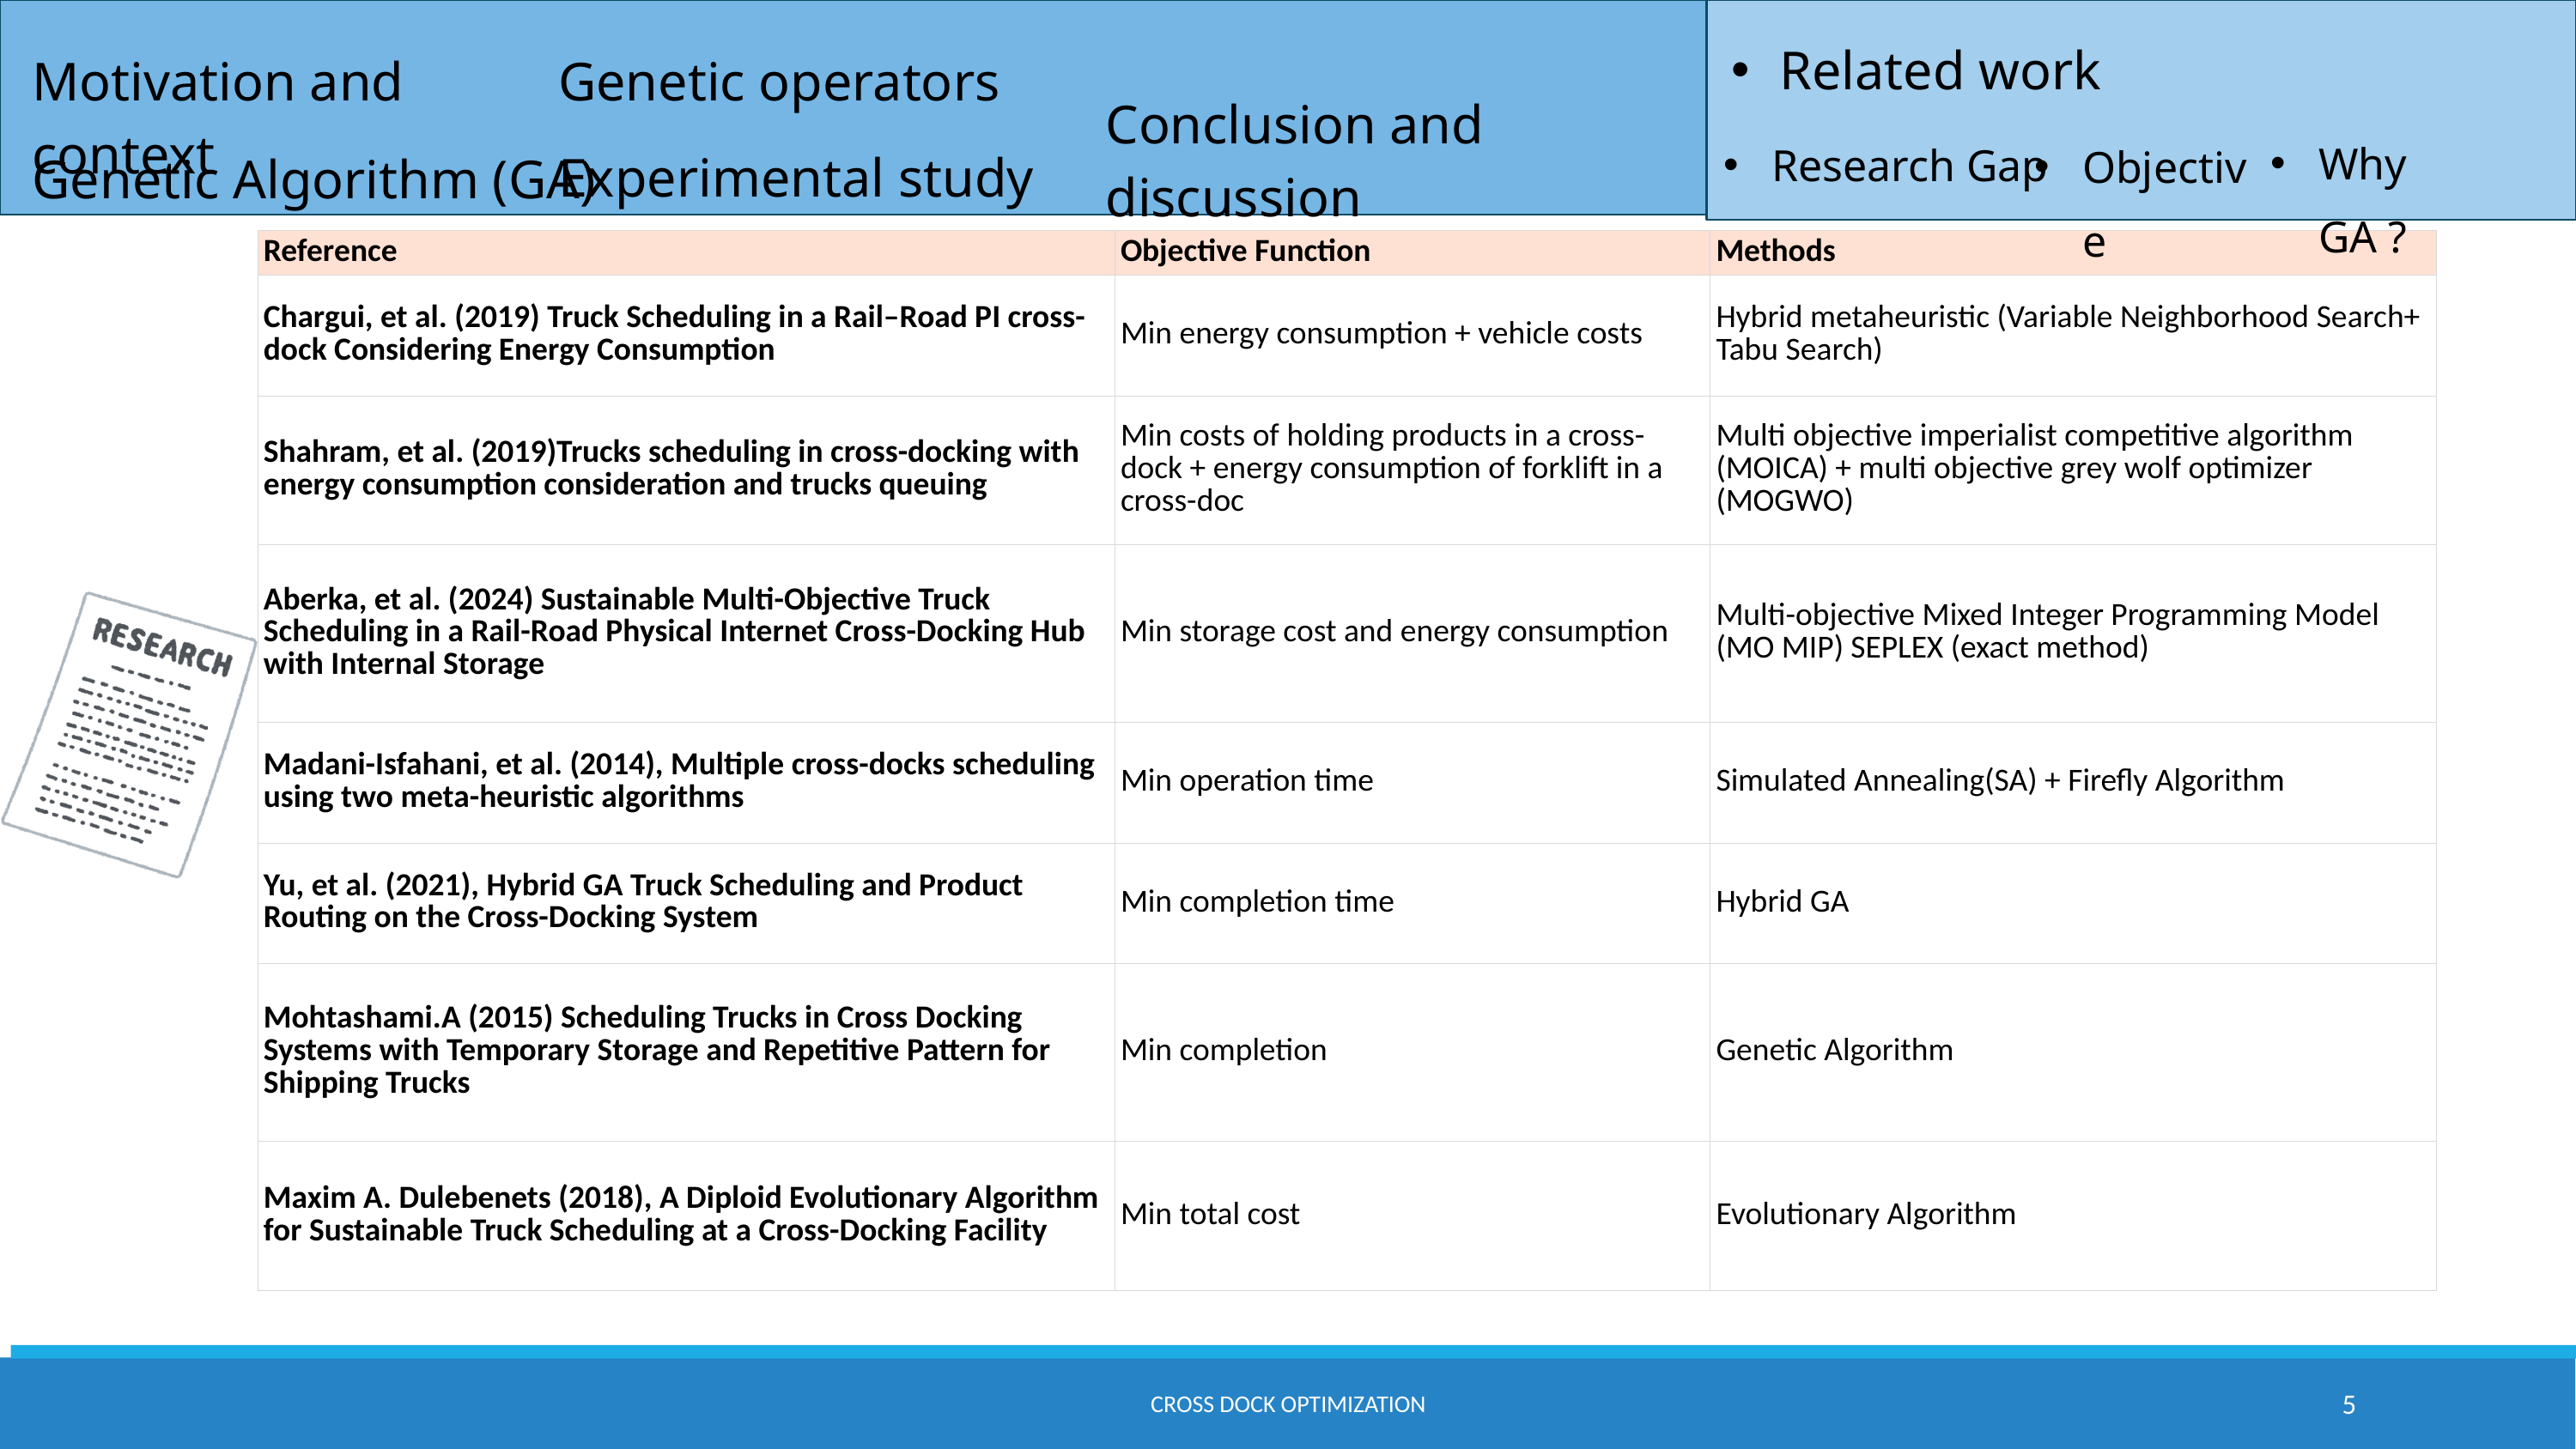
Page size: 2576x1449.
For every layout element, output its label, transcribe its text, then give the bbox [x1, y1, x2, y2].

table_cell Min completion time [1115, 844, 1710, 963]
table_cell Genetic Algorithm [1710, 964, 2436, 1141]
table_cell Hybrid GA [1710, 844, 2436, 963]
table_header Methods [1710, 231, 2436, 275]
table_cell Min completion [1115, 964, 1710, 1141]
table_cell Multi objective imperialist competitive algorithm (MOICA) + multi objective grey wolf optimizer (MOGWO) [1710, 397, 2436, 544]
text_box Related work [1731, 27, 2168, 100]
footer Cross dock optimization [779, 1364, 1798, 1442]
text_box Genetic operators [558, 37, 1067, 112]
text_box [0, 591, 258, 879]
text_box Research Gap [1723, 116, 2112, 191]
text_box Objective [2034, 118, 2271, 266]
table_cell Shahram, et al. (2019)Trucks scheduling in cross-docking with energy consumption consideration and trucks queuing [258, 397, 1115, 456]
table_cell Chargui, et al. (2019) Truck Scheduling in a Rail–Road PI cross-dock Considering Energy Consumption [258, 276, 1115, 396]
slide_number 5 [2092, 1364, 2369, 1442]
table_cell Evolutionary Algorithm [1710, 1142, 2436, 1290]
table_cell Yu, et al. (2021), Hybrid GA Truck Scheduling and Product Routing on the Cross-Docking System [258, 844, 1115, 963]
table_header Reference [258, 231, 1115, 275]
text_box Conclusion and discussion [1105, 80, 1707, 227]
table_cell Min storage cost and energy consumption [1115, 545, 1710, 722]
table_cell Mohtashami.A (2015) Scheduling Trucks in Cross Docking Systems with Temporary Storage and Repetitive Pattern for Shipping Trucks [258, 964, 1115, 1141]
text_box Experimental study [558, 134, 1067, 208]
table_cell Min costs of holding products in a cross-dock + energy consumption of forklift in a cross-doc [1115, 397, 1710, 544]
text_box [0, 456, 1631, 467]
table_cell Hybrid metaheuristic (Variable Neighborhood Search+ Tabu Search) [1710, 276, 2436, 396]
table_cell Min energy consumption + vehicle costs [1115, 276, 1710, 396]
text_box [1707, 0, 2576, 221]
table_cell Aberka, et al. (2024) Sustainable Multi-Objective Truck Scheduling in a Rail-Road Physical Internet Cross-Docking Hub with Internal Storage [258, 545, 1115, 722]
table_cell Simulated Annealing(SA) + Firefly Algorithm [1710, 723, 2436, 843]
table_cell Shahram, et al. (2019)Trucks scheduling in cross-docking with energy consumption consideration and trucks queuing [258, 467, 1115, 544]
table_cell Multi-objective Mixed Integer Programming Model (MO MIP) SEPLEX (exact method) [1710, 545, 2436, 722]
table_cell Madani-Isfahani, et al. (2014), Multiple cross-docks scheduling using two meta-heuristic algorithms [258, 723, 1115, 843]
text_box [0, 0, 1708, 215]
table_header Objective Function [1115, 231, 1710, 275]
text_box Motivation and context [32, 37, 542, 134]
table_cell Min operation time [1115, 723, 1710, 843]
text_box Genetic Algorithm (GA) [32, 134, 644, 209]
text_box Why GA ? [2270, 114, 2507, 262]
table_cell Maxim A. Dulebenets (2018), A Diploid Evolutionary Algorithm for Sustainable Truck Scheduling at a Cross-Docking Facility [258, 1142, 1115, 1290]
table_cell Min total cost [1115, 1142, 1710, 1290]
